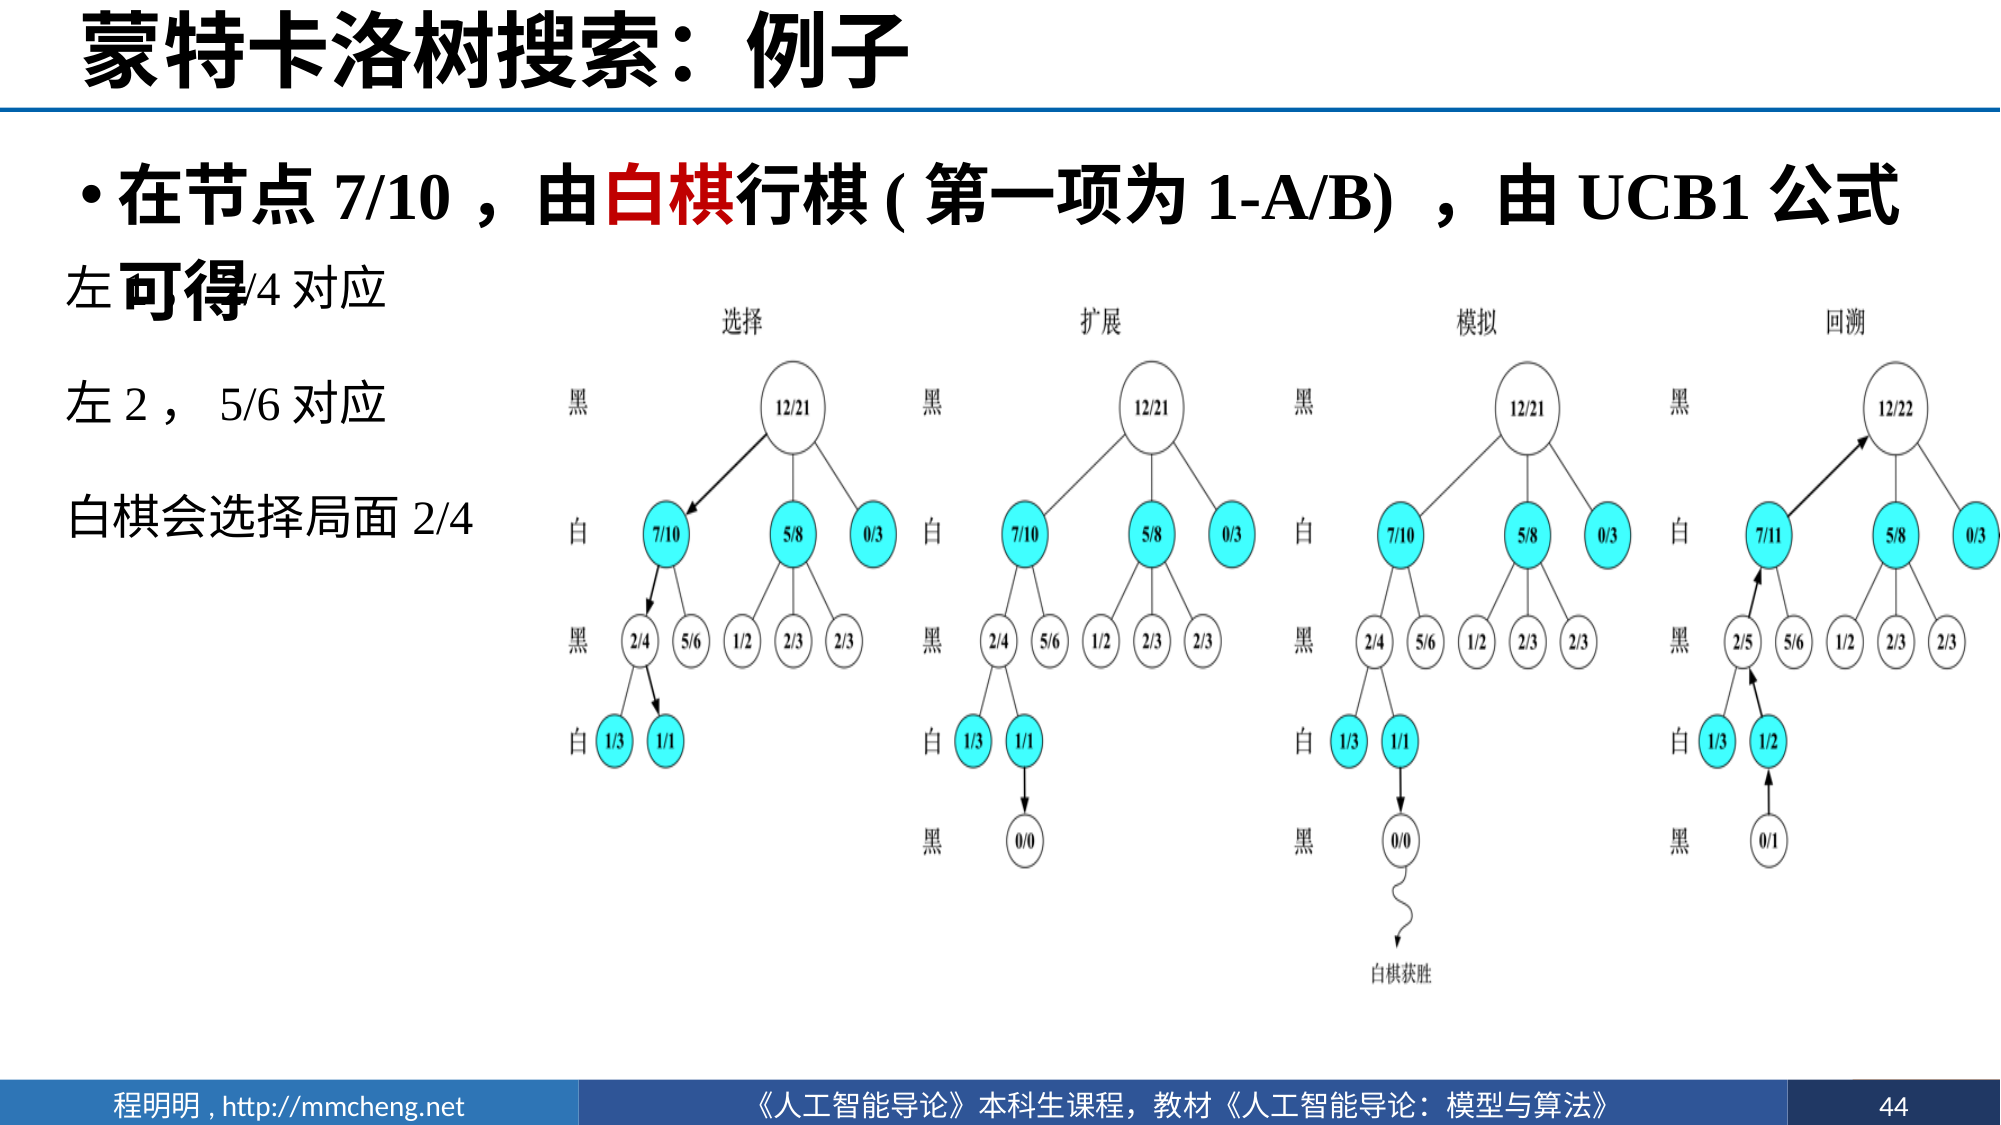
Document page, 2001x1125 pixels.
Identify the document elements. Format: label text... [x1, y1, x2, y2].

picture [562, 291, 2000, 996]
list 在节点7/10，由白棋行棋(第一项为1-A/B) ，由UCB1公式可得 [64, 129, 1928, 1099]
title 蒙特卡洛树搜索：例子 [64, 0, 2000, 110]
